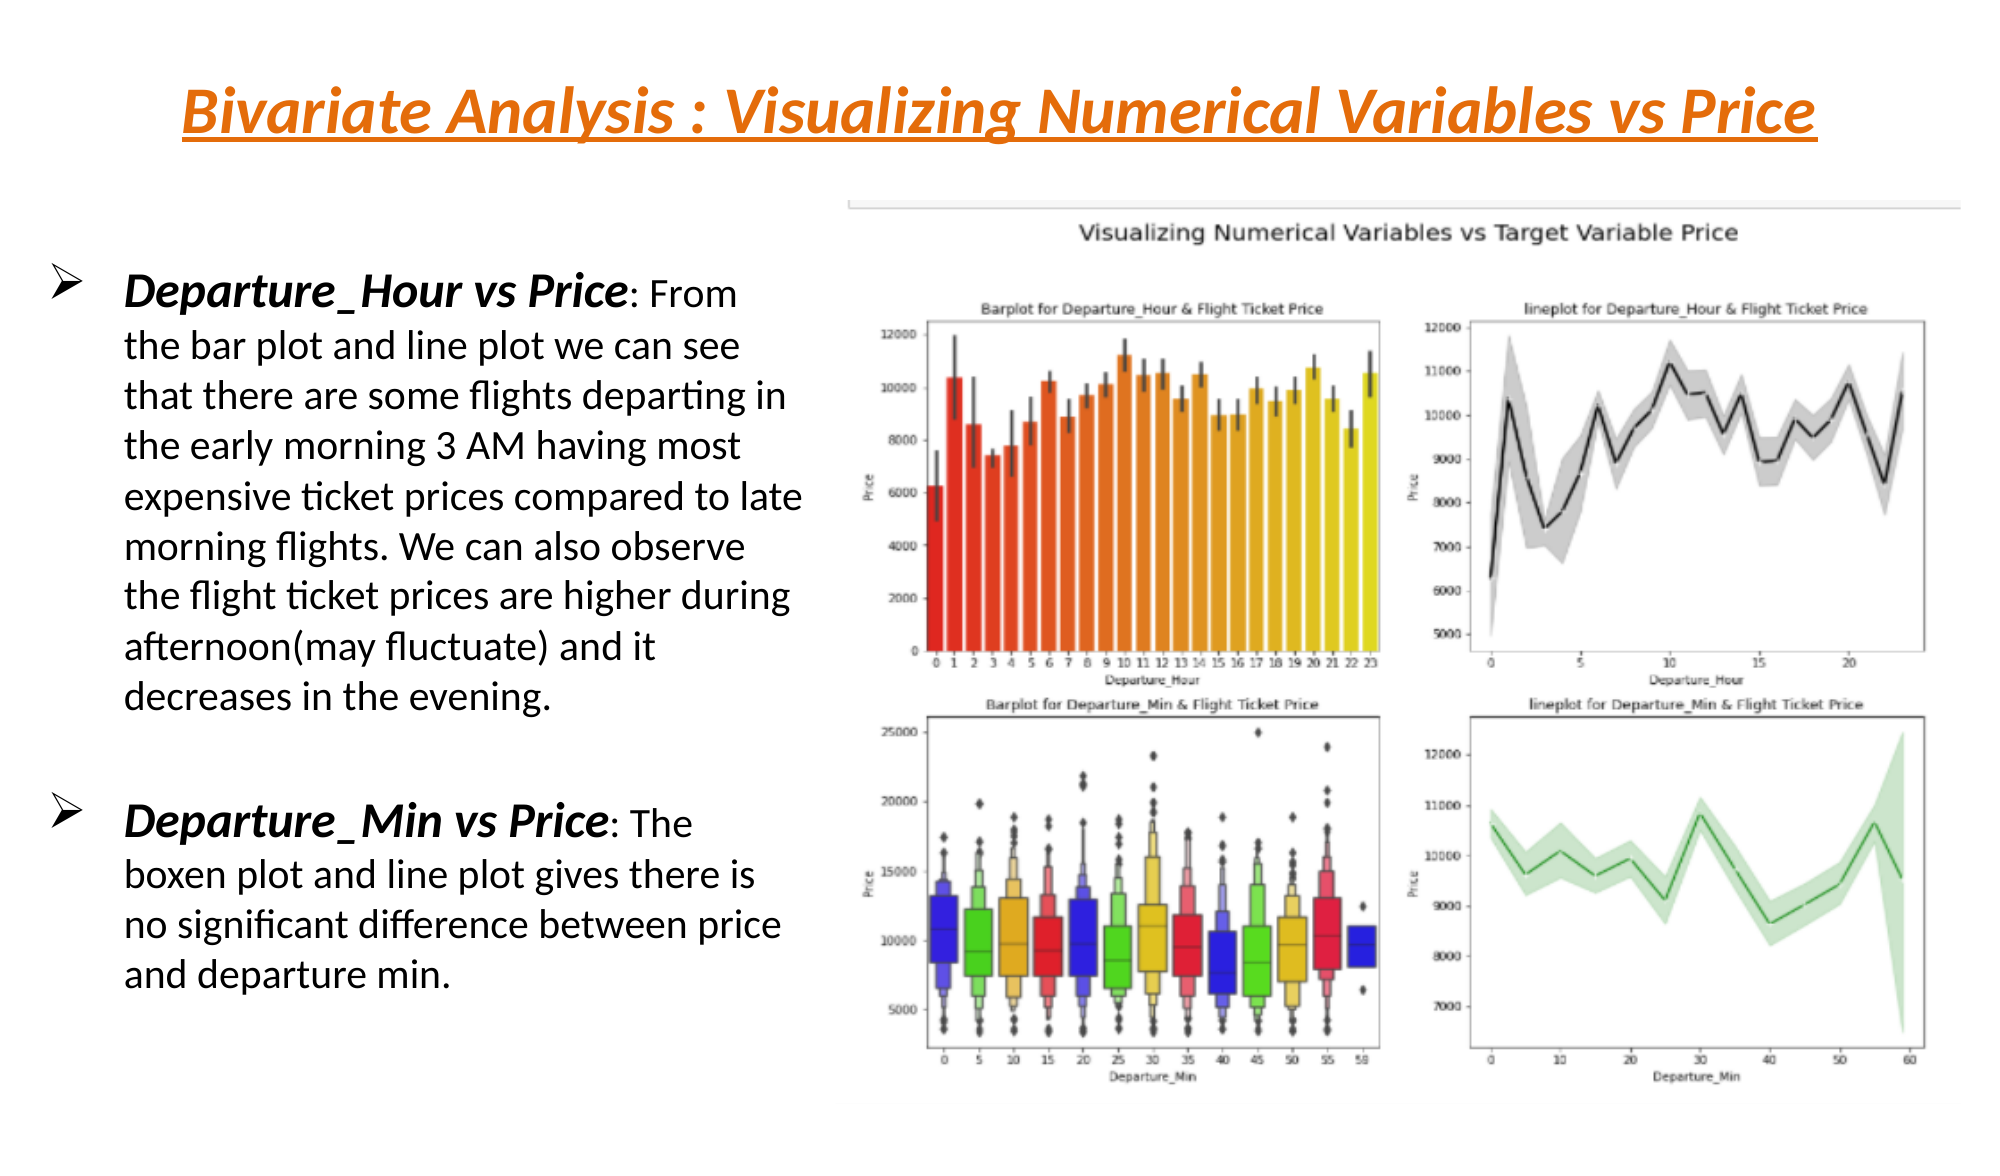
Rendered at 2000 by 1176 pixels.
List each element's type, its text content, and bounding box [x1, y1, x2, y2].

picture [835, 200, 1961, 1104]
title Bivariate Analysis : Visualizing Numerical Variables vs Price [99, 47, 1900, 166]
list Departure_Hour vs Price: From the bar plot and line plot we can see that there are some flights departing in the early morning 3 AM having most expensive ticket prices compared to late morning flights. We can also observe the flight ticket prices are higher during afternoon(may fluctuate) and it decreases in the evening. Departure_Min vs Price: The boxen plot and line plot gives there is no significant difference between price and departure min. [27, 247, 825, 1139]
